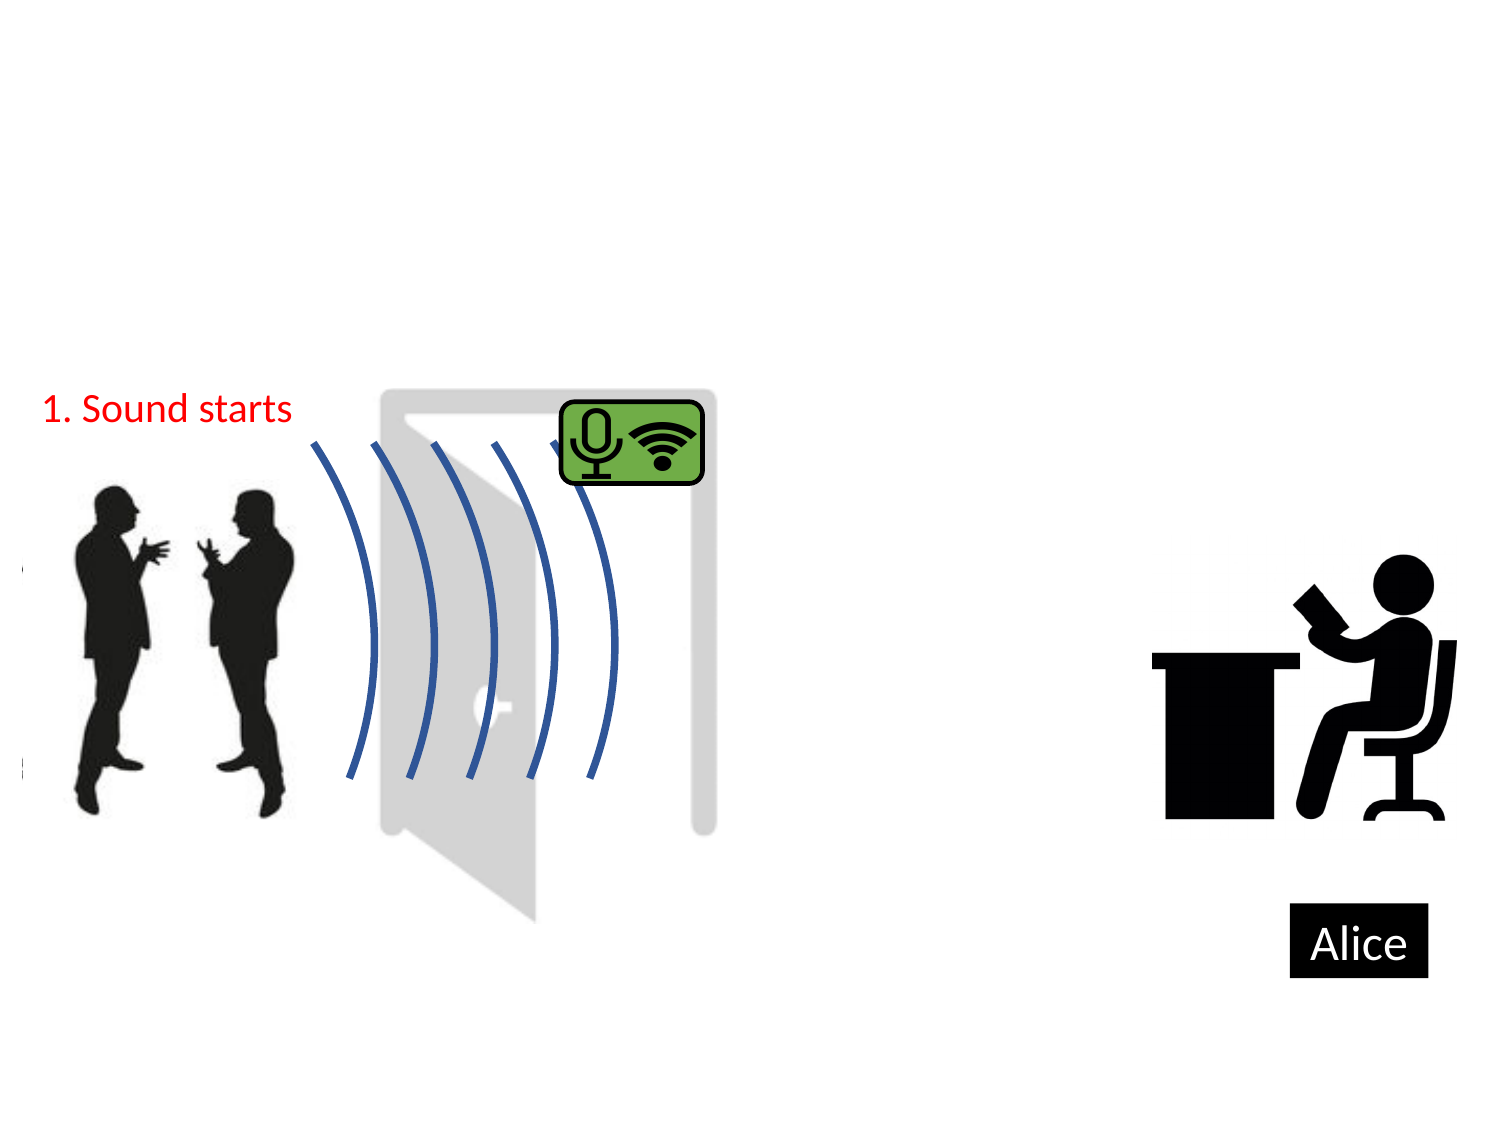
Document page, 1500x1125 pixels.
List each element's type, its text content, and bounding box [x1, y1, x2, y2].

picture [281, 388, 818, 924]
text_box 1. Sound starts [0, 373, 416, 439]
picture [1152, 535, 1457, 840]
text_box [22, 479, 330, 825]
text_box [546, 401, 703, 484]
text_box Alice [1289, 903, 1429, 979]
